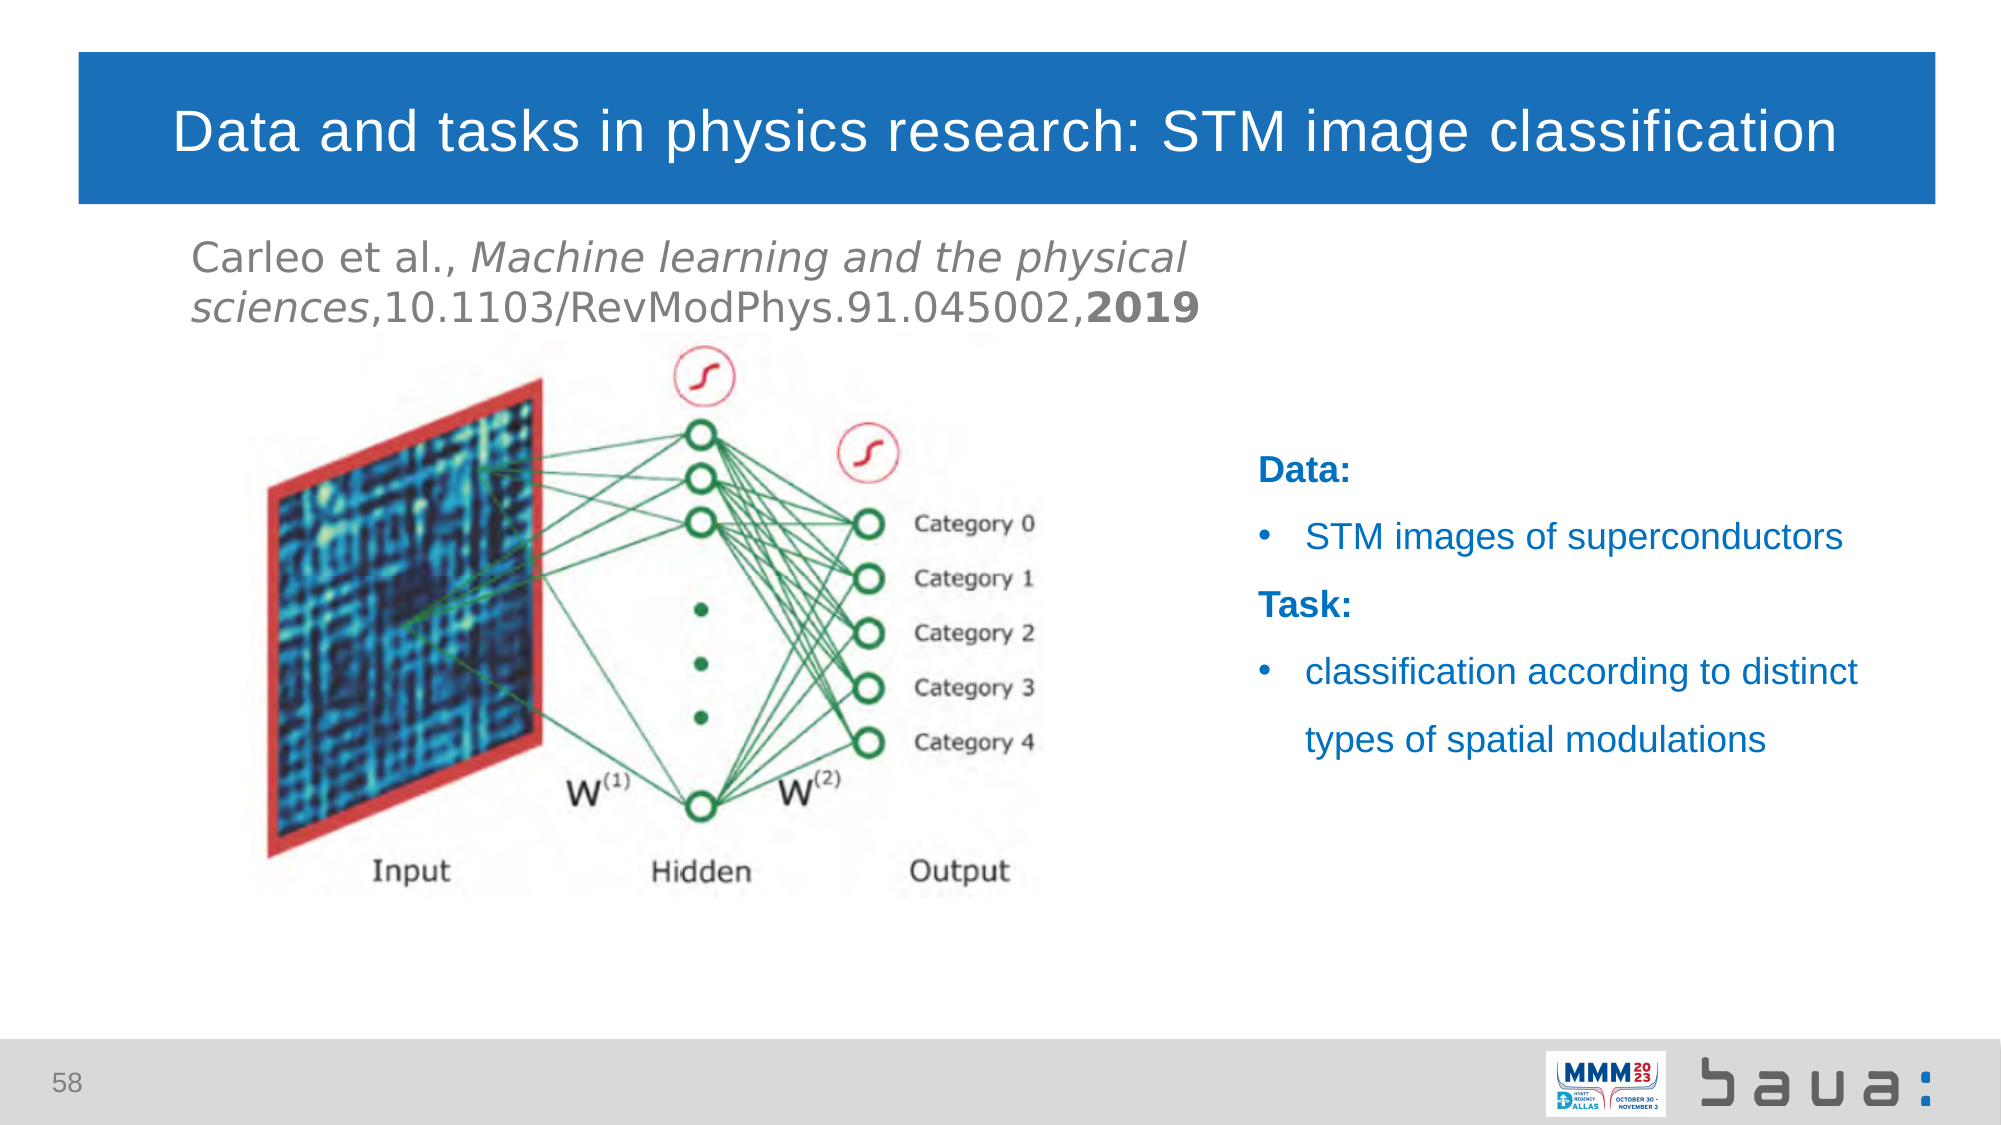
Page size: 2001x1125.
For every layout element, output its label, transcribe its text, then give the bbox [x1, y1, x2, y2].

title Data and tasks in physics research: STM image classification [78, 52, 1936, 205]
slide_number 58 [51, 1051, 141, 1112]
text_box Carleo et al., Machine learning and the physical sciences,10.1103/RevModPhys.91.045002,2019 [176, 223, 1941, 339]
picture [1545, 1050, 1666, 1117]
text_box Data: STM images of superconductors Task: classification according to distinct types of spatial modulations [1243, 415, 1939, 768]
picture [201, 288, 1091, 923]
